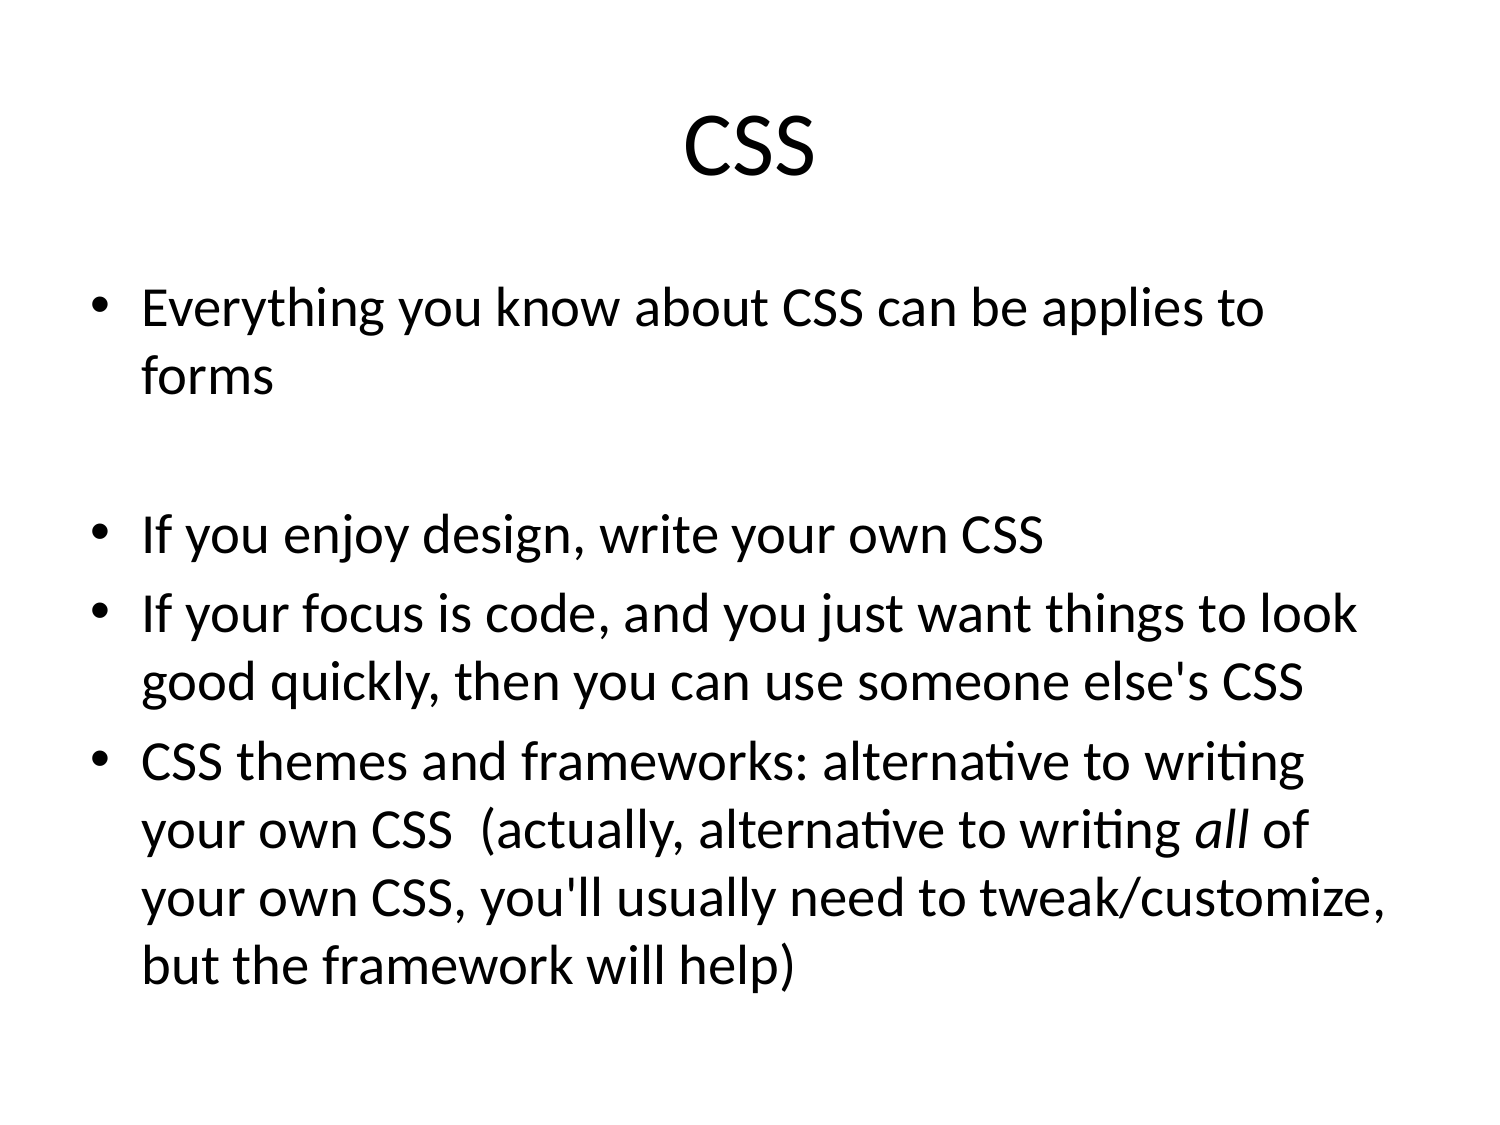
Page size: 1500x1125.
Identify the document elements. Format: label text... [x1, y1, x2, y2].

title CSS [75, 45, 1425, 233]
list Everything you know about CSS can be applies to forms If you enjoy design, write your own CSS If your focus is code, and you just want things to look good quickly, then you can use someone else's CSS CSS themes and frameworks: alternative to writing your own CSS (actually, alternative to writing all of your own CSS, you'll usually need to tweak/customize, but the framework will help) [75, 262, 1425, 1005]
